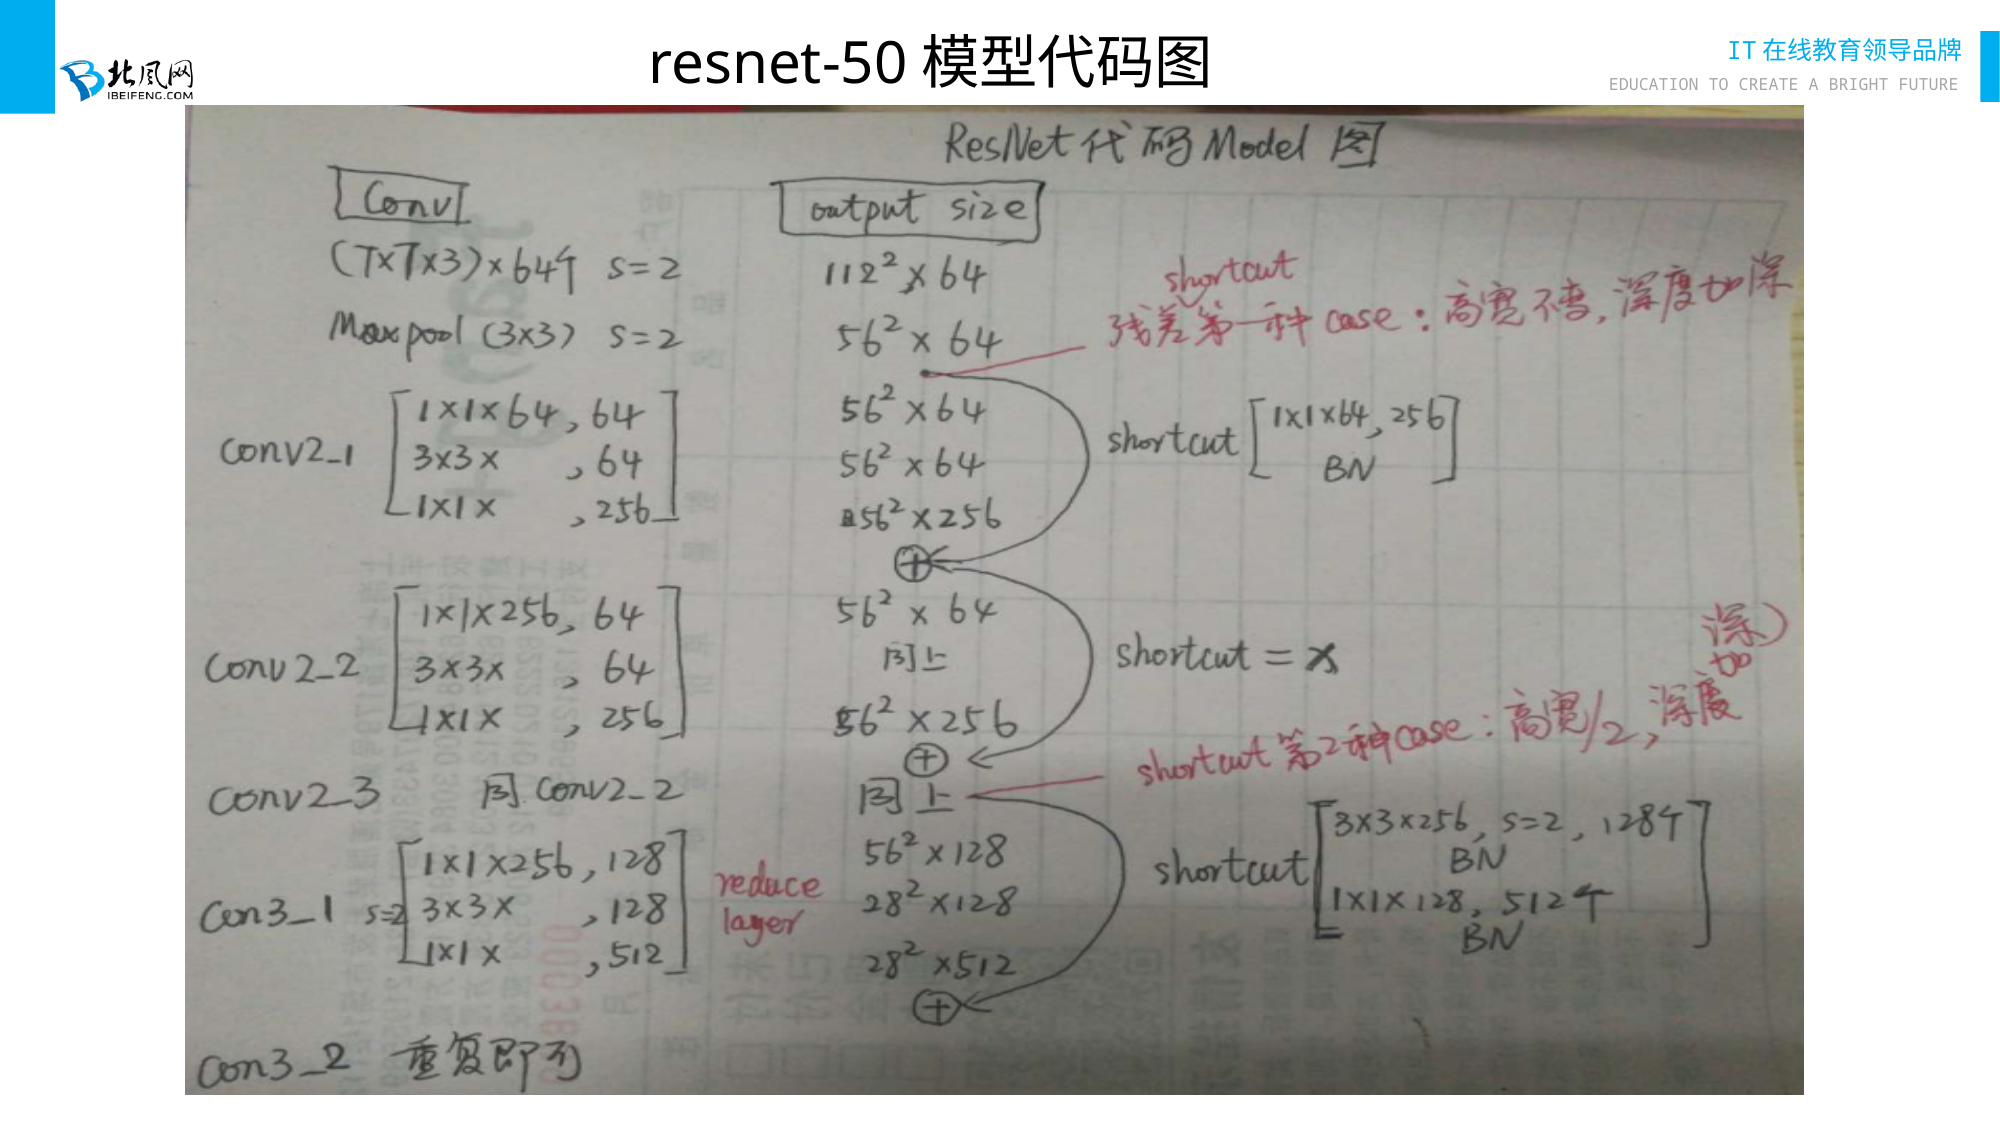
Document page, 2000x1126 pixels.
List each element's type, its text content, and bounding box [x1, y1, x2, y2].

picture [185, 105, 1804, 1095]
title resnet-50模型代码图 [255, 3, 1606, 105]
picture [56, 54, 198, 103]
